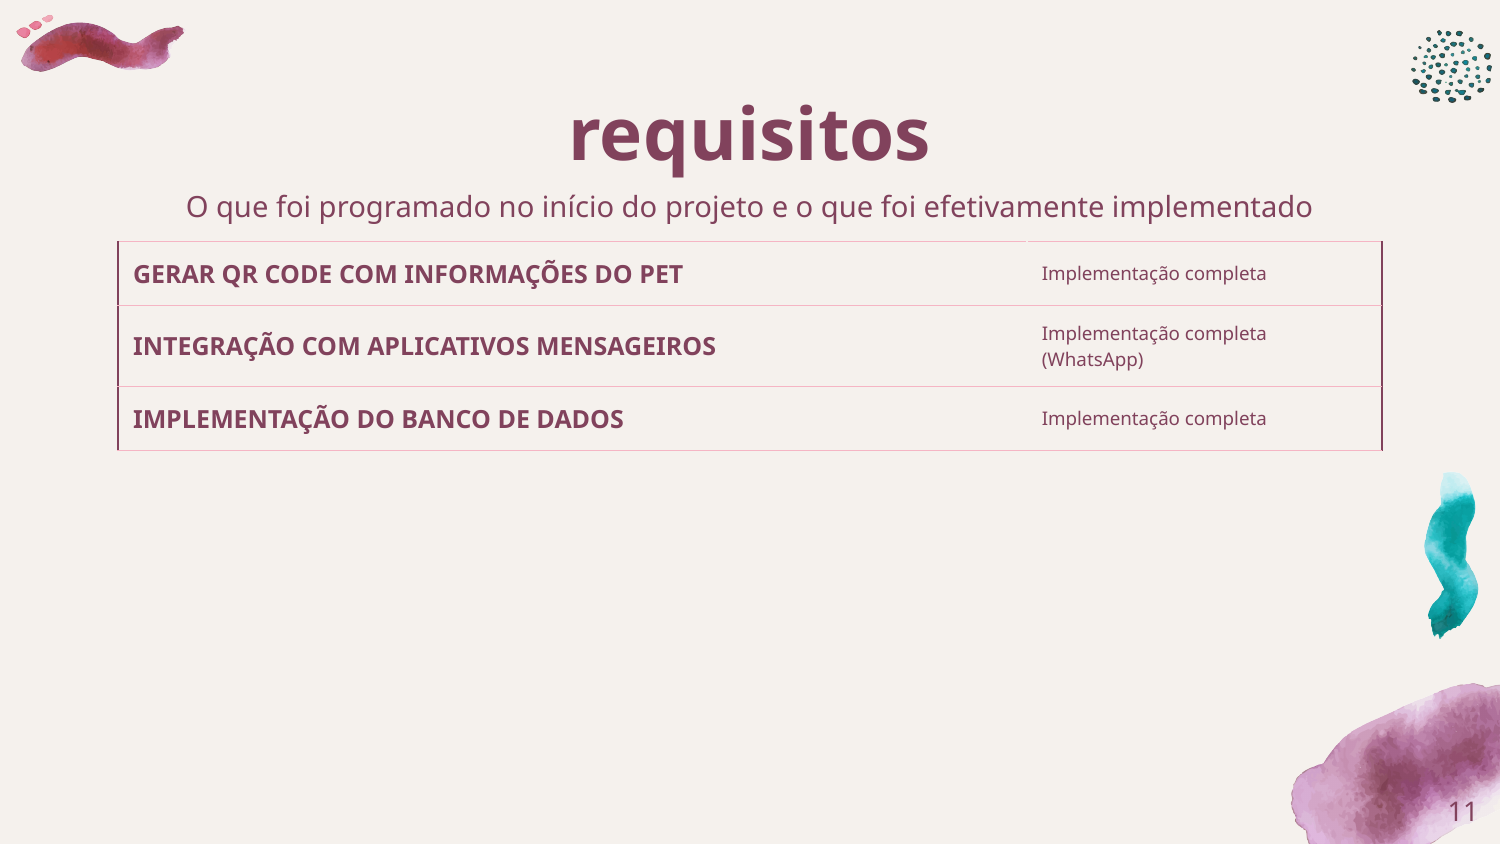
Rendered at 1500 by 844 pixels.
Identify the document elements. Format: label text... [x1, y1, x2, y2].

list O que foi programado no início do projeto e o que foi efetivamente implementado [118, 173, 1382, 239]
table_header GERAR QR CODE COM INFORMAÇÕES DO PET [119, 242, 1026, 305]
table_cell Implementação completa [1028, 387, 1381, 450]
picture [1424, 471, 1480, 642]
table_cell Implementação completa (WhatsApp) [1028, 306, 1381, 386]
table_header Implementação completa [1028, 242, 1381, 305]
table_cell INTEGRAÇÃO COM APLICATIVOS MENSAGEIROS [119, 306, 1026, 386]
title requisitos [118, 72, 1382, 167]
table_cell IMPLEMENTAÇÃO DO BANCO DE DADOS [119, 387, 1026, 450]
picture [1411, 30, 1492, 103]
slide_number ‹#› [1403, 779, 1494, 844]
picture [1268, 647, 1500, 844]
picture [15, 14, 187, 73]
